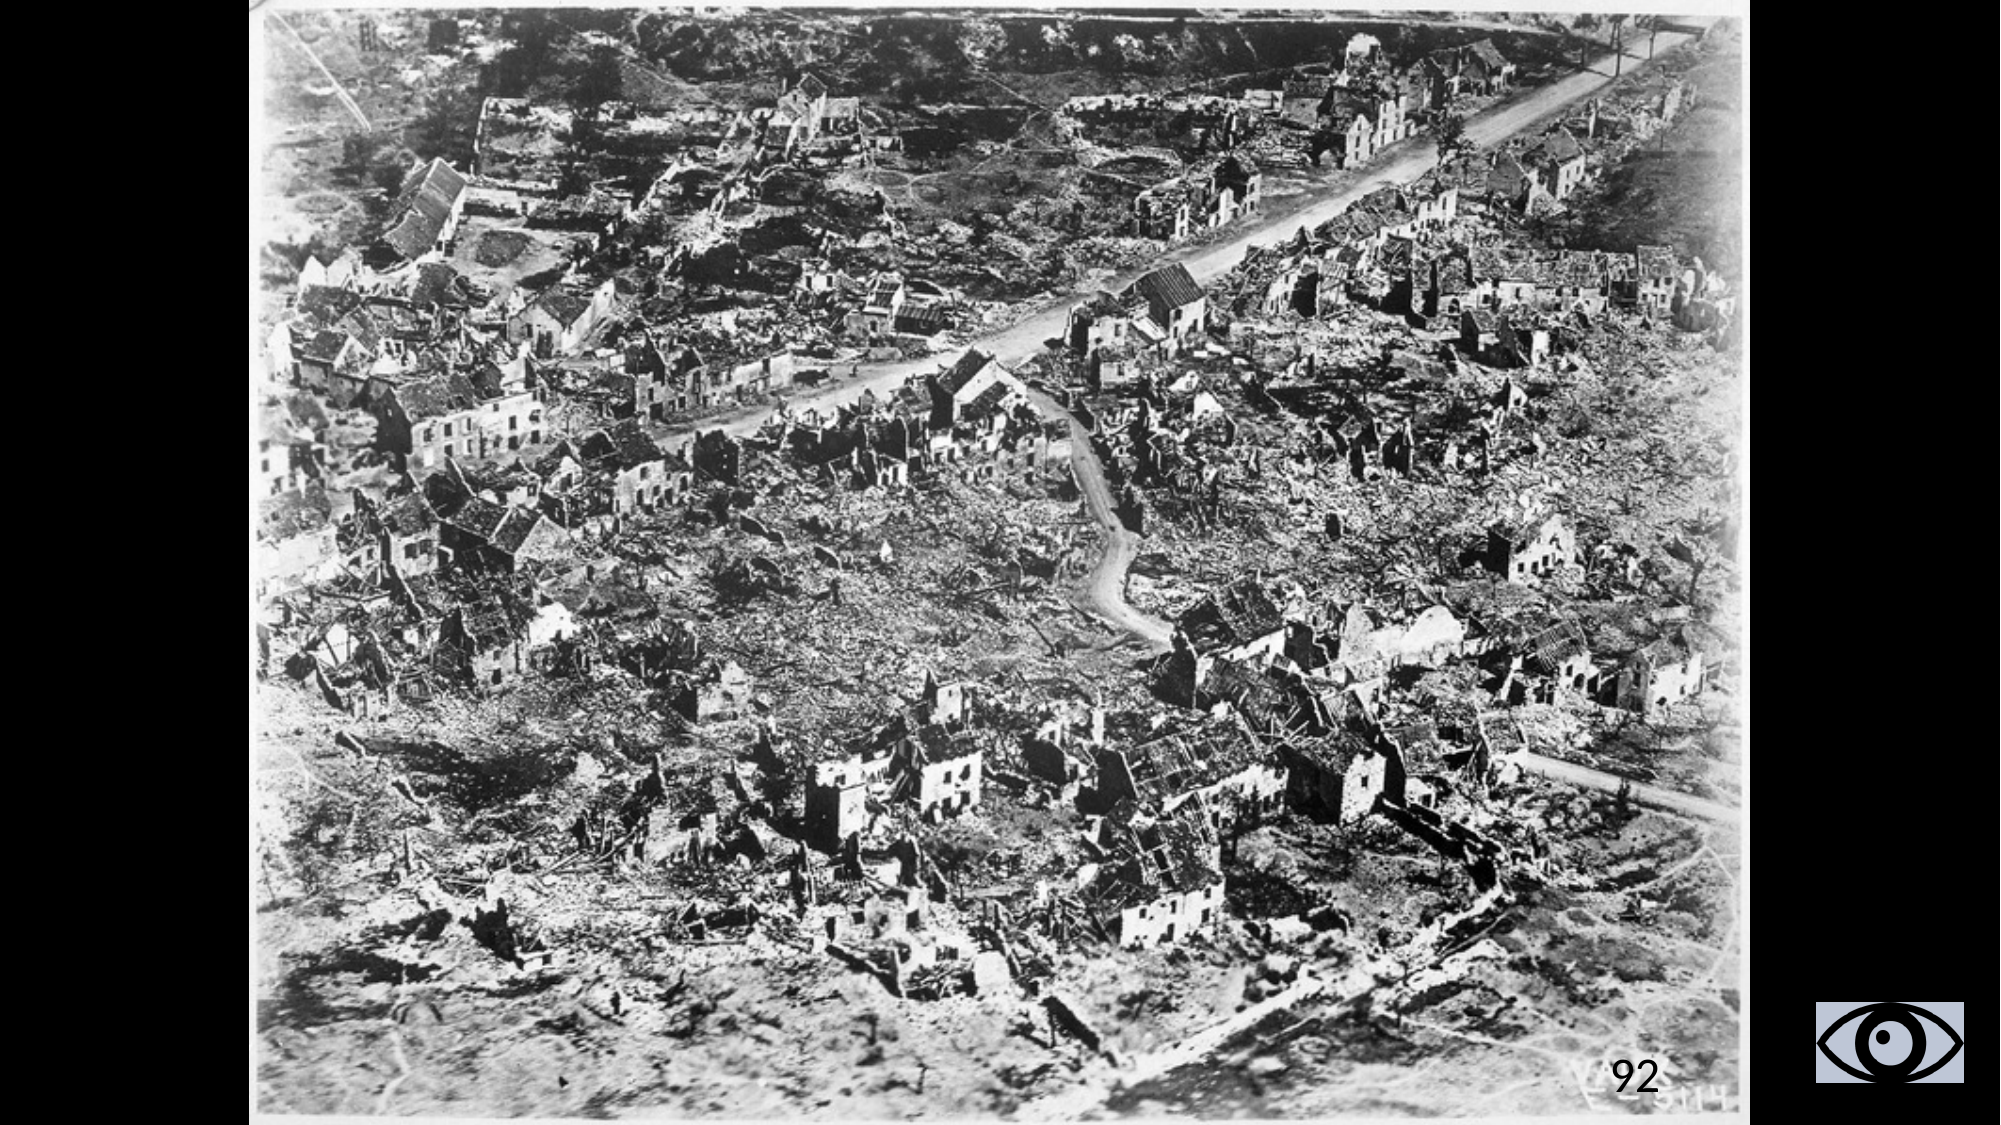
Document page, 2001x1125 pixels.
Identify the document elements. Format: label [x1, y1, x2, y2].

picture [249, 0, 1750, 1125]
picture [1816, 1002, 1964, 1084]
